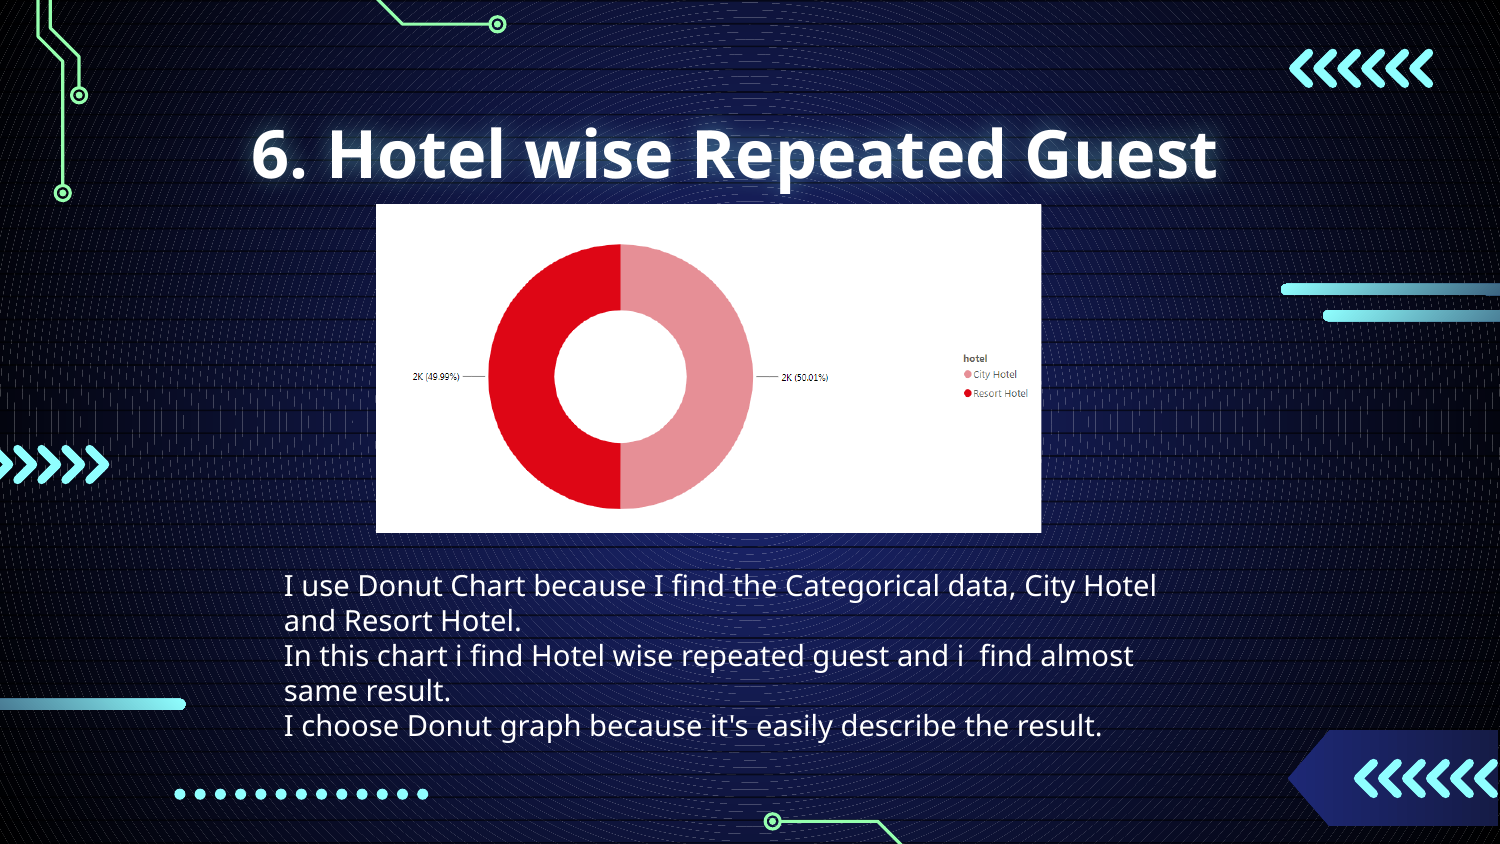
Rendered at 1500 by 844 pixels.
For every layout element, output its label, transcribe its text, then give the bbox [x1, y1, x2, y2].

picture [375, 204, 1042, 533]
text_box [0, 698, 186, 710]
title 6. Hotel wise Repeated Guest [102, 88, 1369, 215]
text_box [1280, 283, 1500, 322]
text_box I use Donut Chart because I find the Categorical data, City Hotel and Resort Hotel. In this chart i find Hotel wise repeated guest and i find almost same result. I choose Donut graph because it's easily describe the result. [268, 551, 1231, 753]
